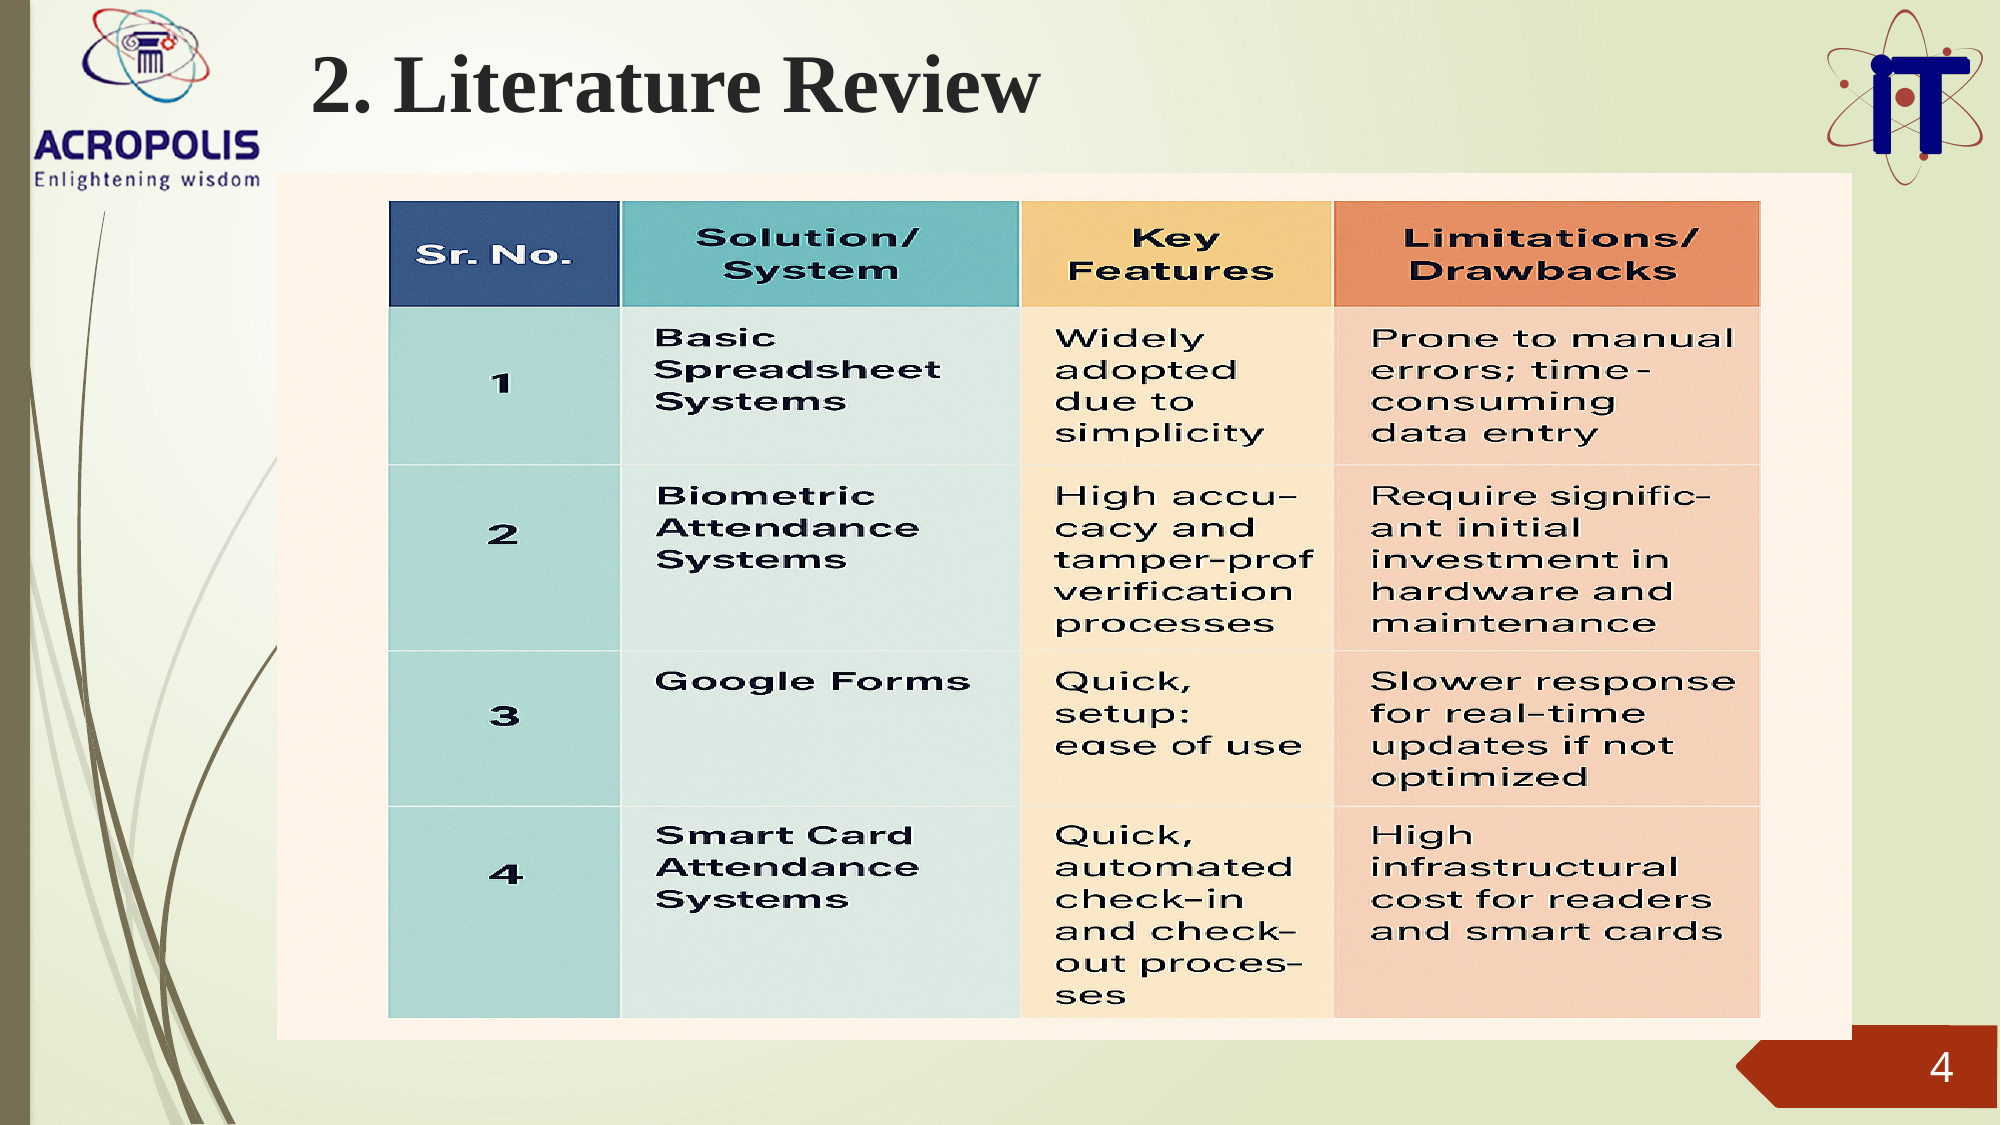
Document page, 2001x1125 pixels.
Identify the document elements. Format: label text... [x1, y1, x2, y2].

picture [25, 0, 265, 204]
slide_number 4 [1840, 1039, 1969, 1100]
title 2. Literature Review [295, 21, 1852, 173]
picture [276, 0, 1989, 1040]
